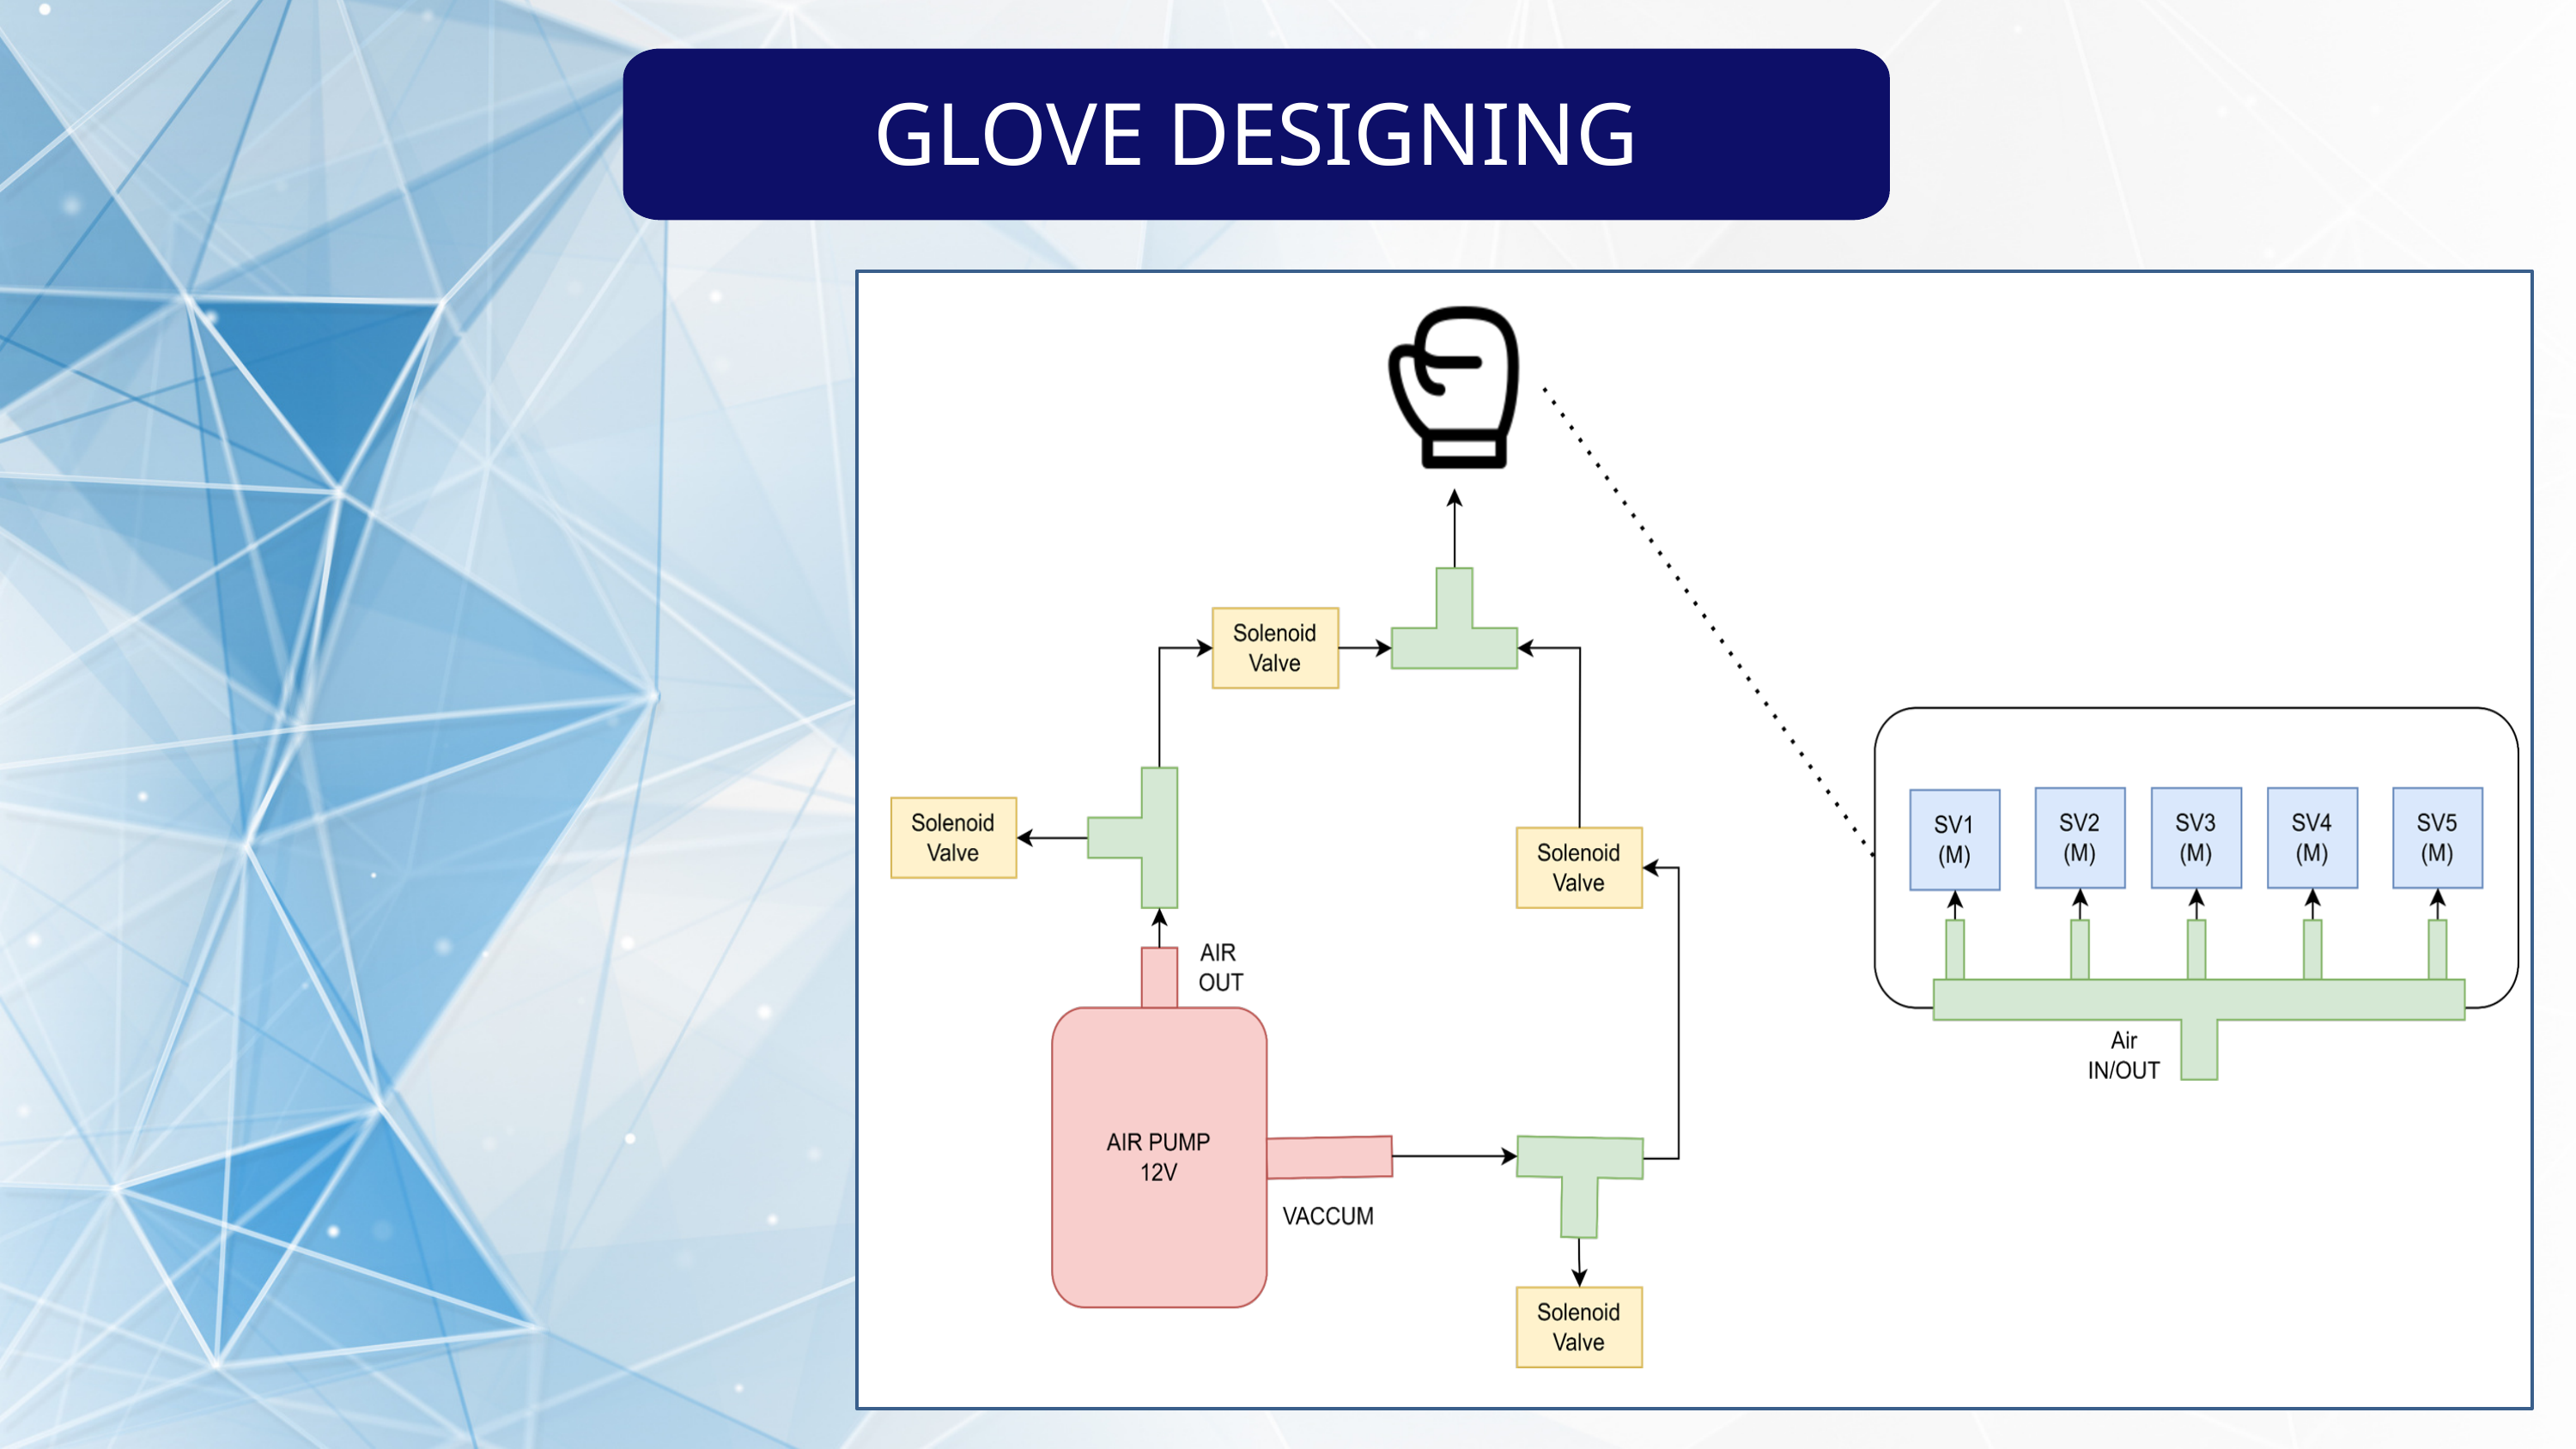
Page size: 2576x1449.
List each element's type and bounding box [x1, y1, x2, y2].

text_box [855, 270, 2534, 1410]
picture [890, 287, 2519, 1368]
text_box [0, 0, 2576, 1449]
text_box [623, 26, 1953, 221]
